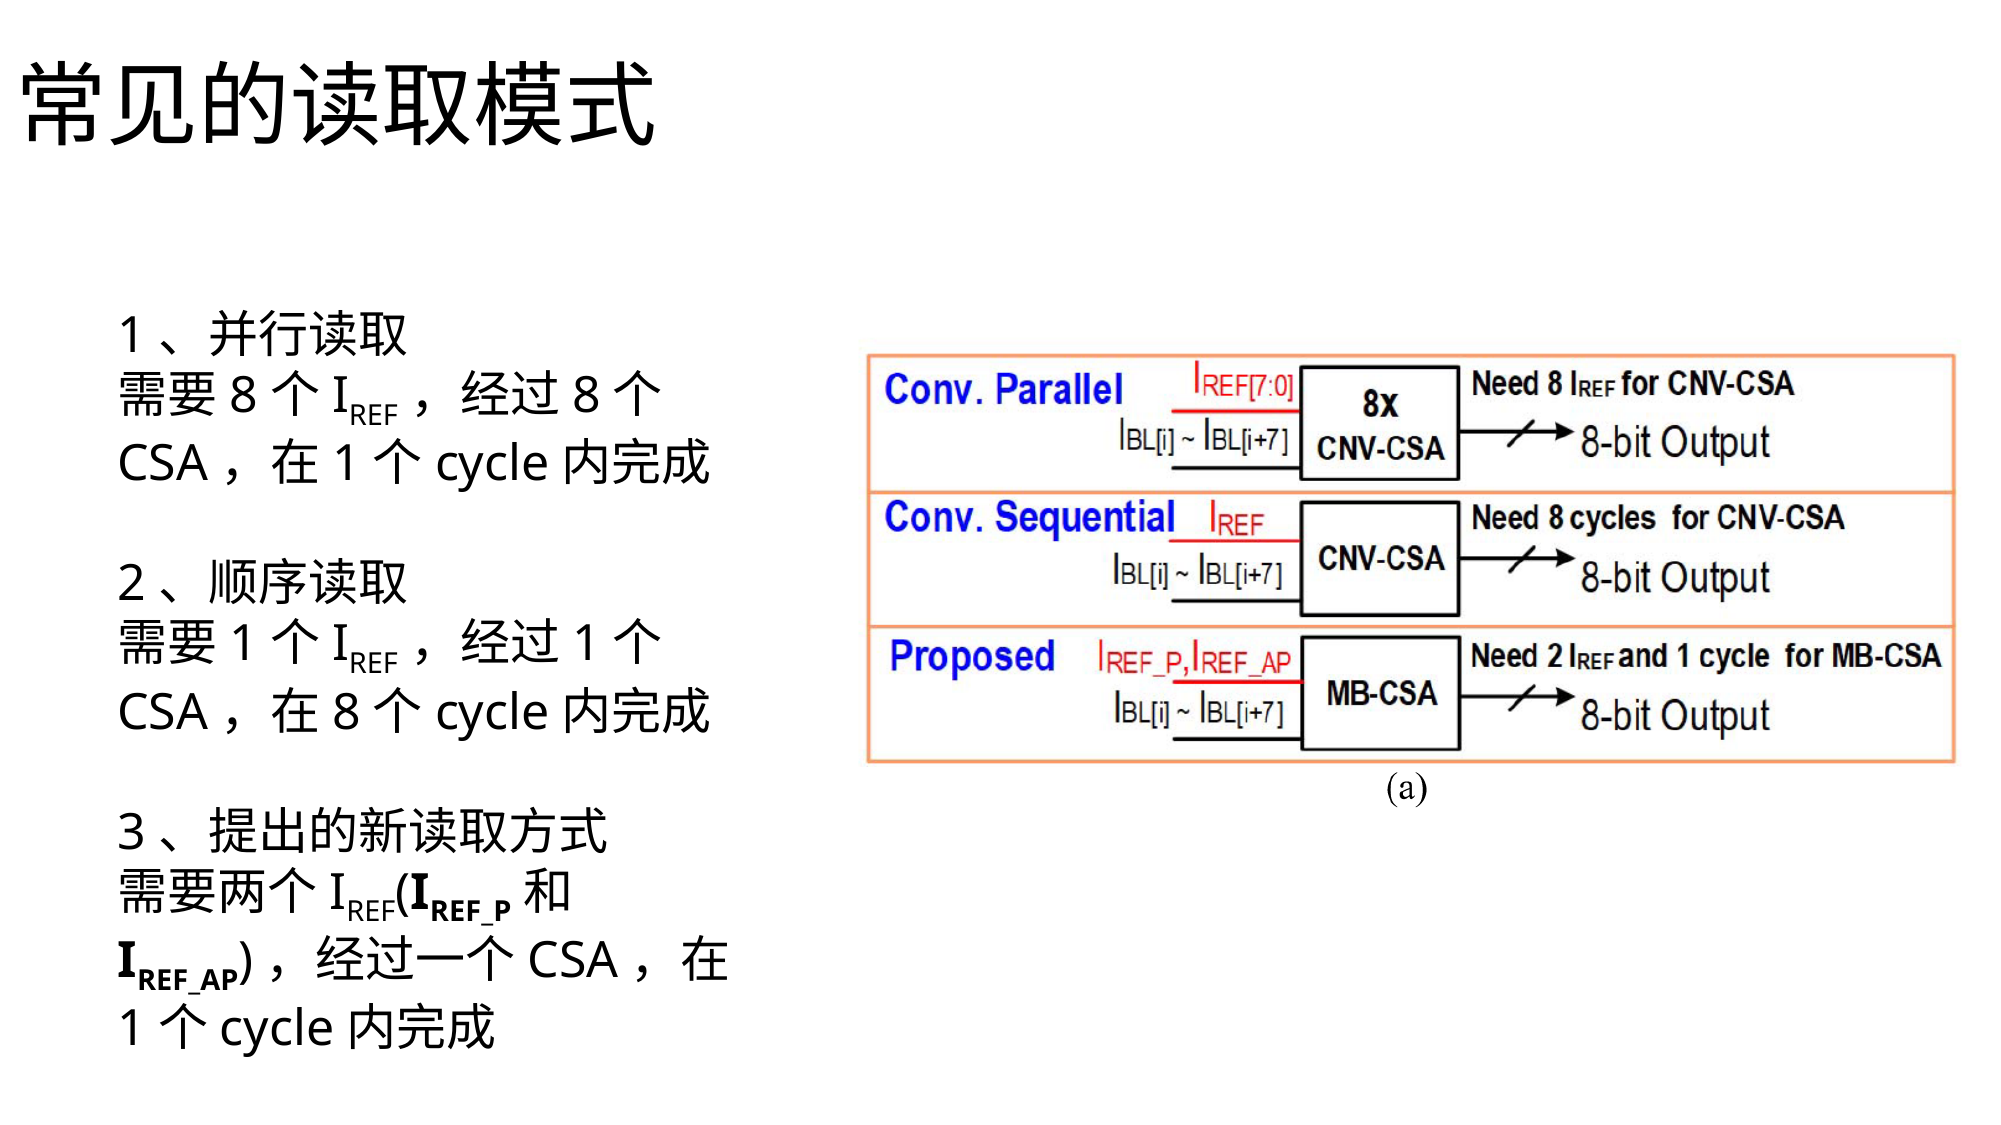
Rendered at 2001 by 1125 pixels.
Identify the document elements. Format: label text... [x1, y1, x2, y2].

text_box 1、并行读取 需要8个IREF，经过8个CSA，在1个cycle内完成 2、顺序读取 需要1个IREF，经过1个CSA，在8个cycle内完成 3、提出的新读取方式 需要两个IREF(IREF_P和IREF_AP)，经过一个CSA，在1个cycle内完成 [102, 295, 764, 1063]
title 常见的读取模式 [0, 0, 1725, 218]
picture [792, 312, 2000, 813]
list [43, 208, 713, 1101]
